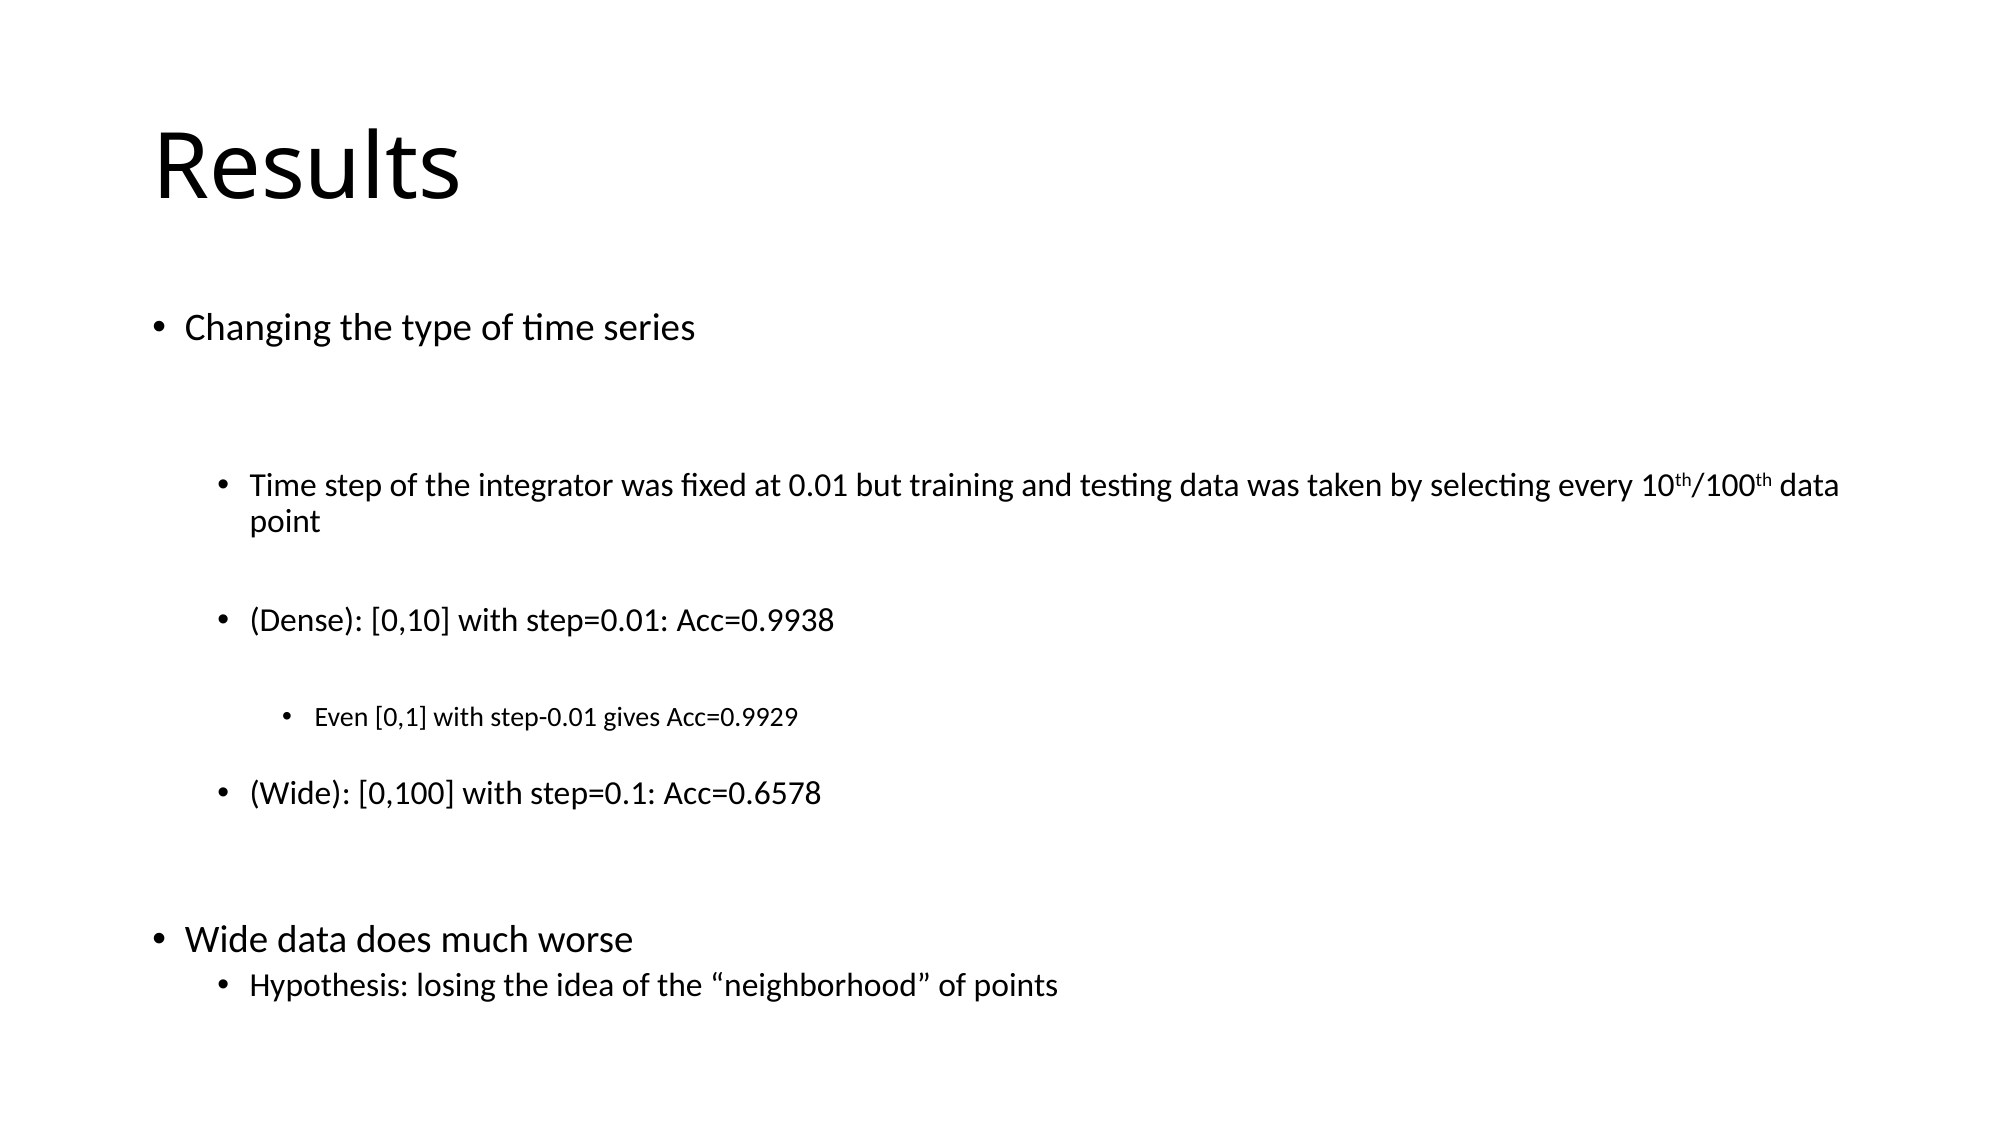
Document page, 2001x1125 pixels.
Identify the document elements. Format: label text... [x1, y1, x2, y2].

list Changing the type of time series Time step of the integrator was fixed at 0.01 but training and testing data was taken by selecting every 10th/100th data point (Dense): [0,10] with step=0.01: Acc=0.9938 Even [0,1] with step-0.01 gives Acc=0.9929 (Wide): [0,100] with step=0.1: Acc=0.6578 Wide data does much worse Hypothesis: losing the idea of the “neighborhood” of points [137, 299, 1863, 1014]
title Results [137, 59, 1863, 278]
